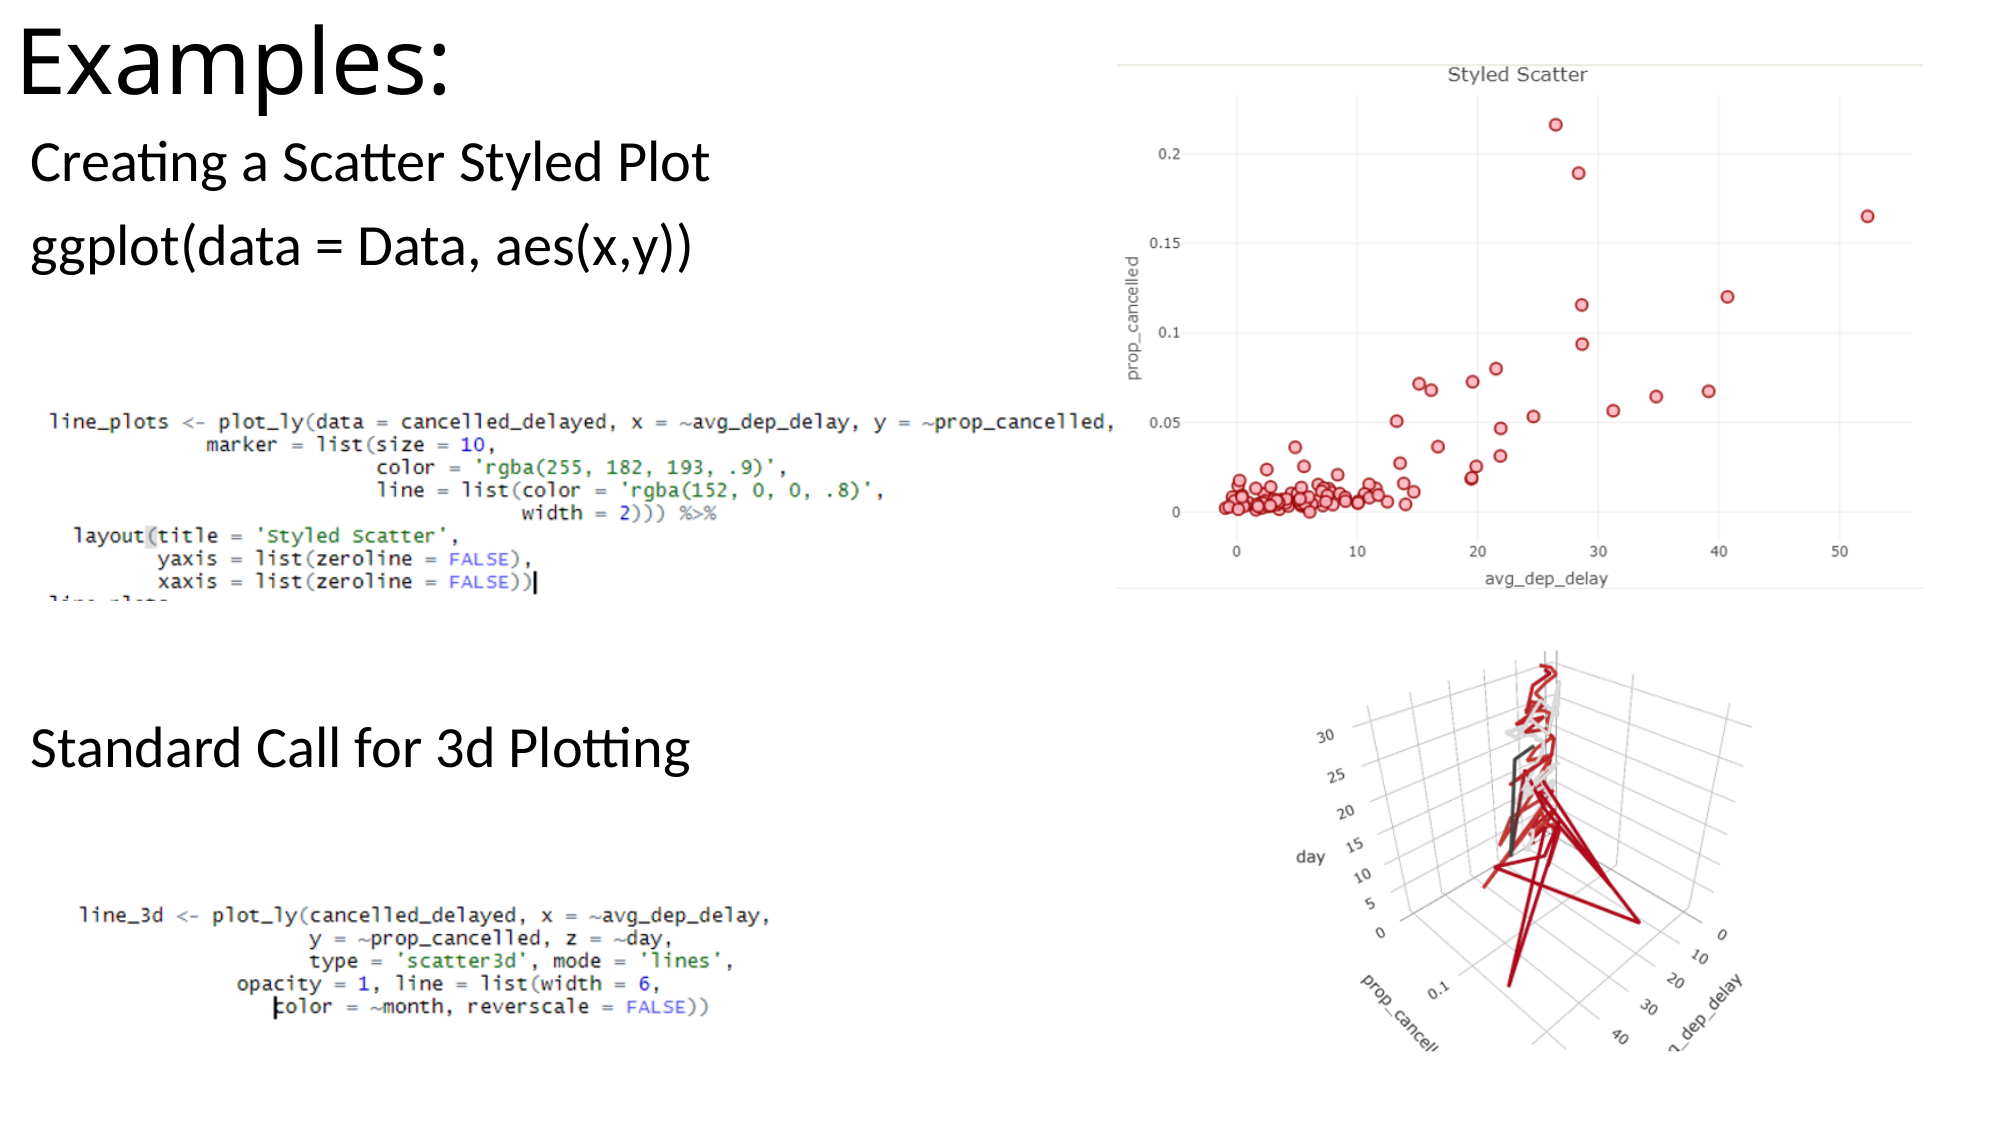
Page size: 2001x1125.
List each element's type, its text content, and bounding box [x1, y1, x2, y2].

picture [47, 64, 1923, 601]
list Creating a Scatter Styled Plot ggplot(data = Data, aes(x,y)) Standard Call for 3d Plotting [15, 123, 1077, 1077]
picture [77, 903, 782, 1031]
title Examples: [0, 0, 1725, 174]
picture [1177, 600, 1923, 1092]
